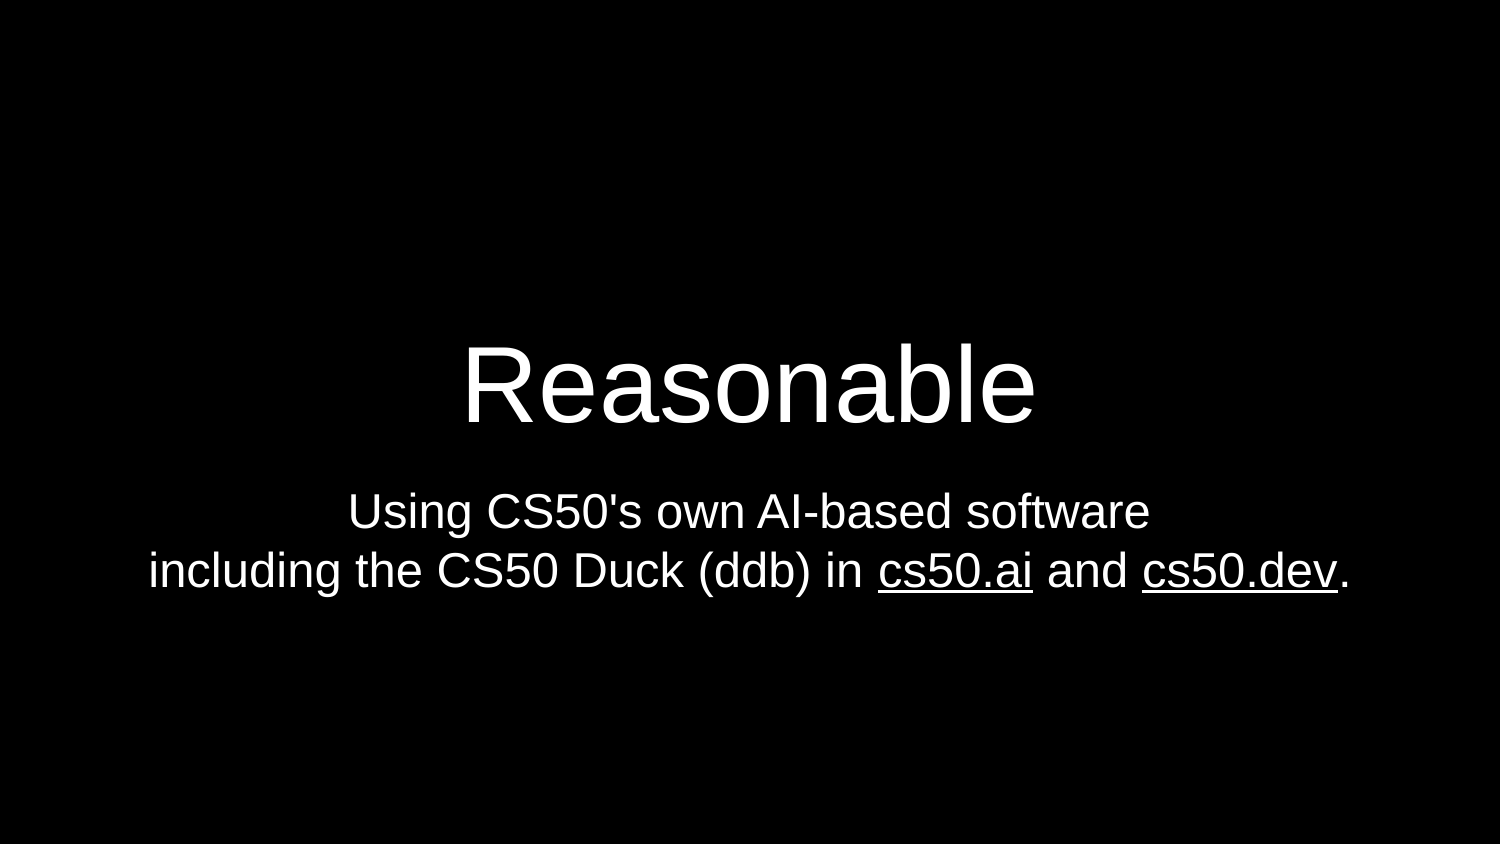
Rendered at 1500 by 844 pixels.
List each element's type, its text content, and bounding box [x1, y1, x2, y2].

subtitle Using CS50's own AI-based software including the CS50 Duck (ddb) in cs50.ai and cs50.dev. [51, 464, 1449, 595]
title Reasonable [51, 122, 1449, 459]
